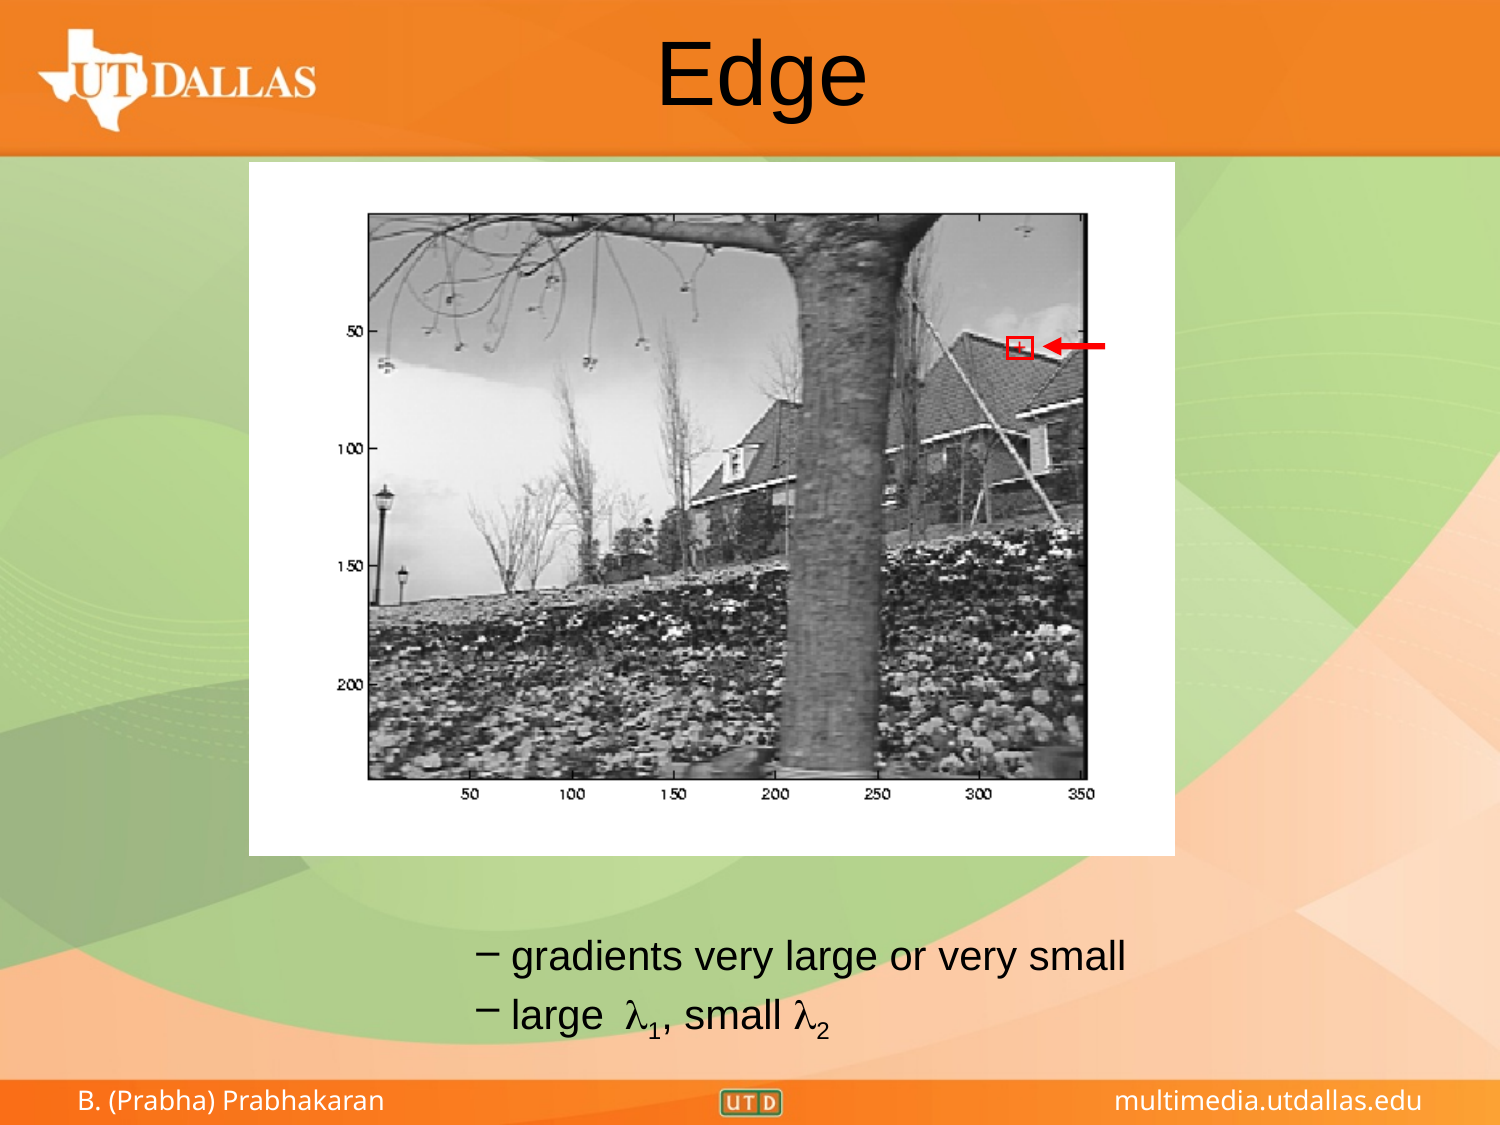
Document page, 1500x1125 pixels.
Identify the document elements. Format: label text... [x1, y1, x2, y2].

title Edge [124, 0, 1401, 163]
picture [0, 0, 1500, 1125]
text_box gradients very large or very small large l1, small l2 [461, 927, 1142, 1047]
